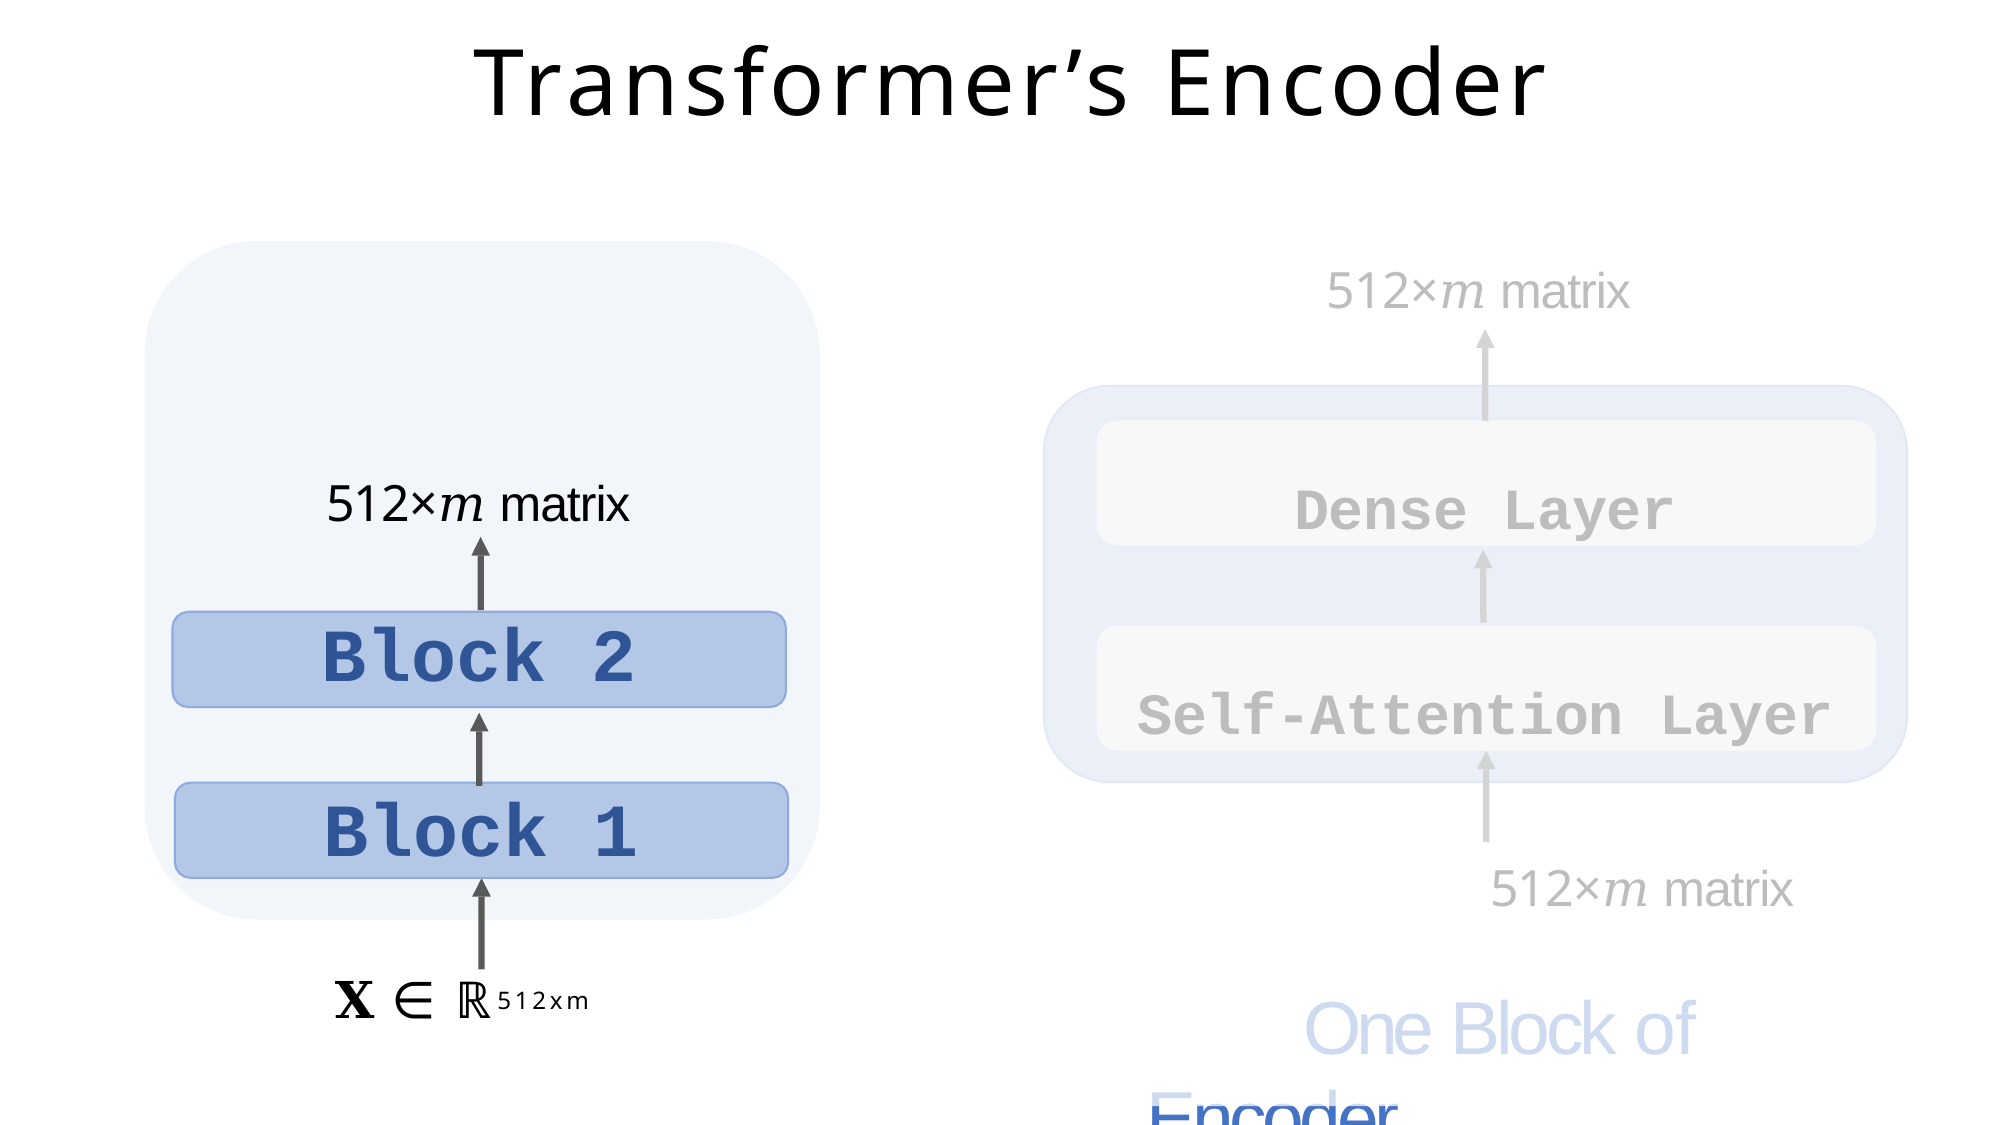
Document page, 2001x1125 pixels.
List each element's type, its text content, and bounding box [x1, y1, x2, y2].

text_box 512×𝑚 matrix Dense Layer Self-Attention Layer 512×𝑚 matrix One Block of Encoder [1137, 1107, 1836, 1125]
text_box [472, 878, 491, 970]
text_box [172, 611, 319, 708]
text_box 512×𝑚 matrix [324, 469, 632, 532]
text_box [642, 611, 786, 708]
text_box [144, 241, 820, 920]
text_box Block 2 Block 1 [319, 604, 642, 872]
text_box [174, 782, 789, 878]
text_box [471, 536, 491, 611]
text_box [990, 219, 2000, 1107]
title Transformer’s Encoder [471, 0, 1637, 174]
text_box [469, 712, 489, 786]
text_box 𝐗 ∈ ℝ512xm [328, 975, 626, 1029]
